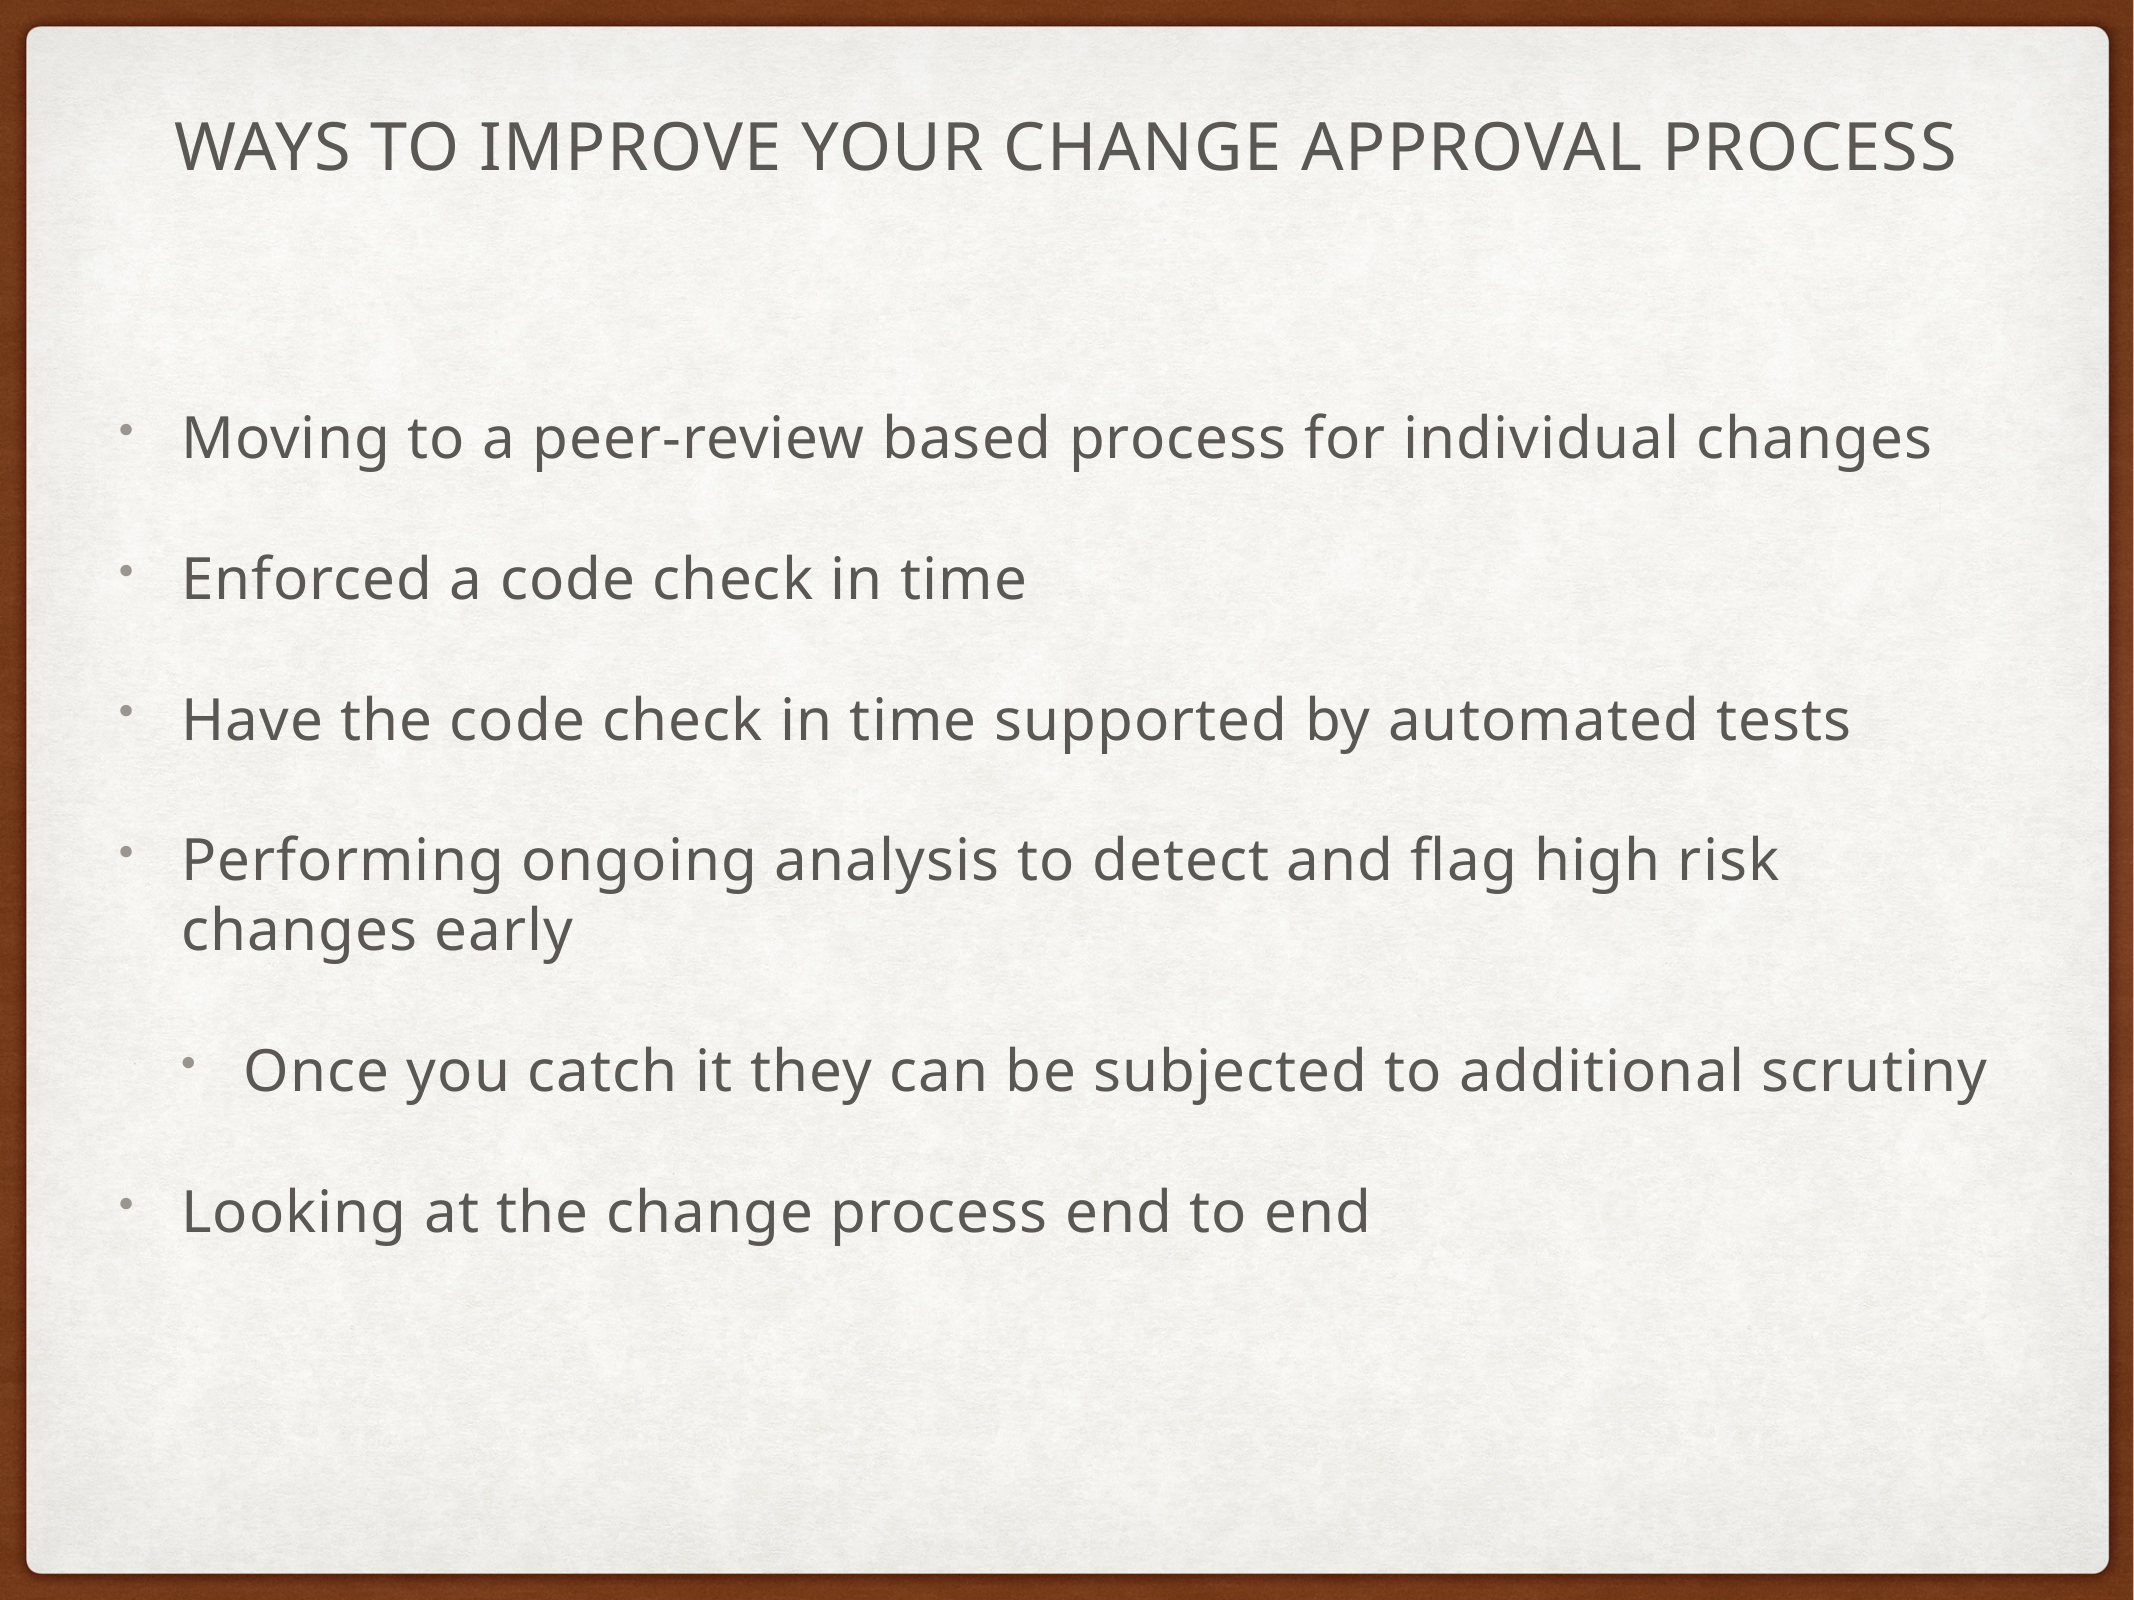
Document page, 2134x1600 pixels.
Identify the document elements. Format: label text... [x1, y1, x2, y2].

picture [0, 0, 2134, 1600]
list Moving to a peer-review based process for individual changes Enforced a code check in time Have the code check in time supported by automated tests Performing ongoing analysis to detect and flag high risk changes early Once you catch it they can be subjected to additional scrutiny Looking at the change process end to end [109, 391, 2024, 1451]
title Ways to improve your change approval process [109, 95, 2024, 220]
